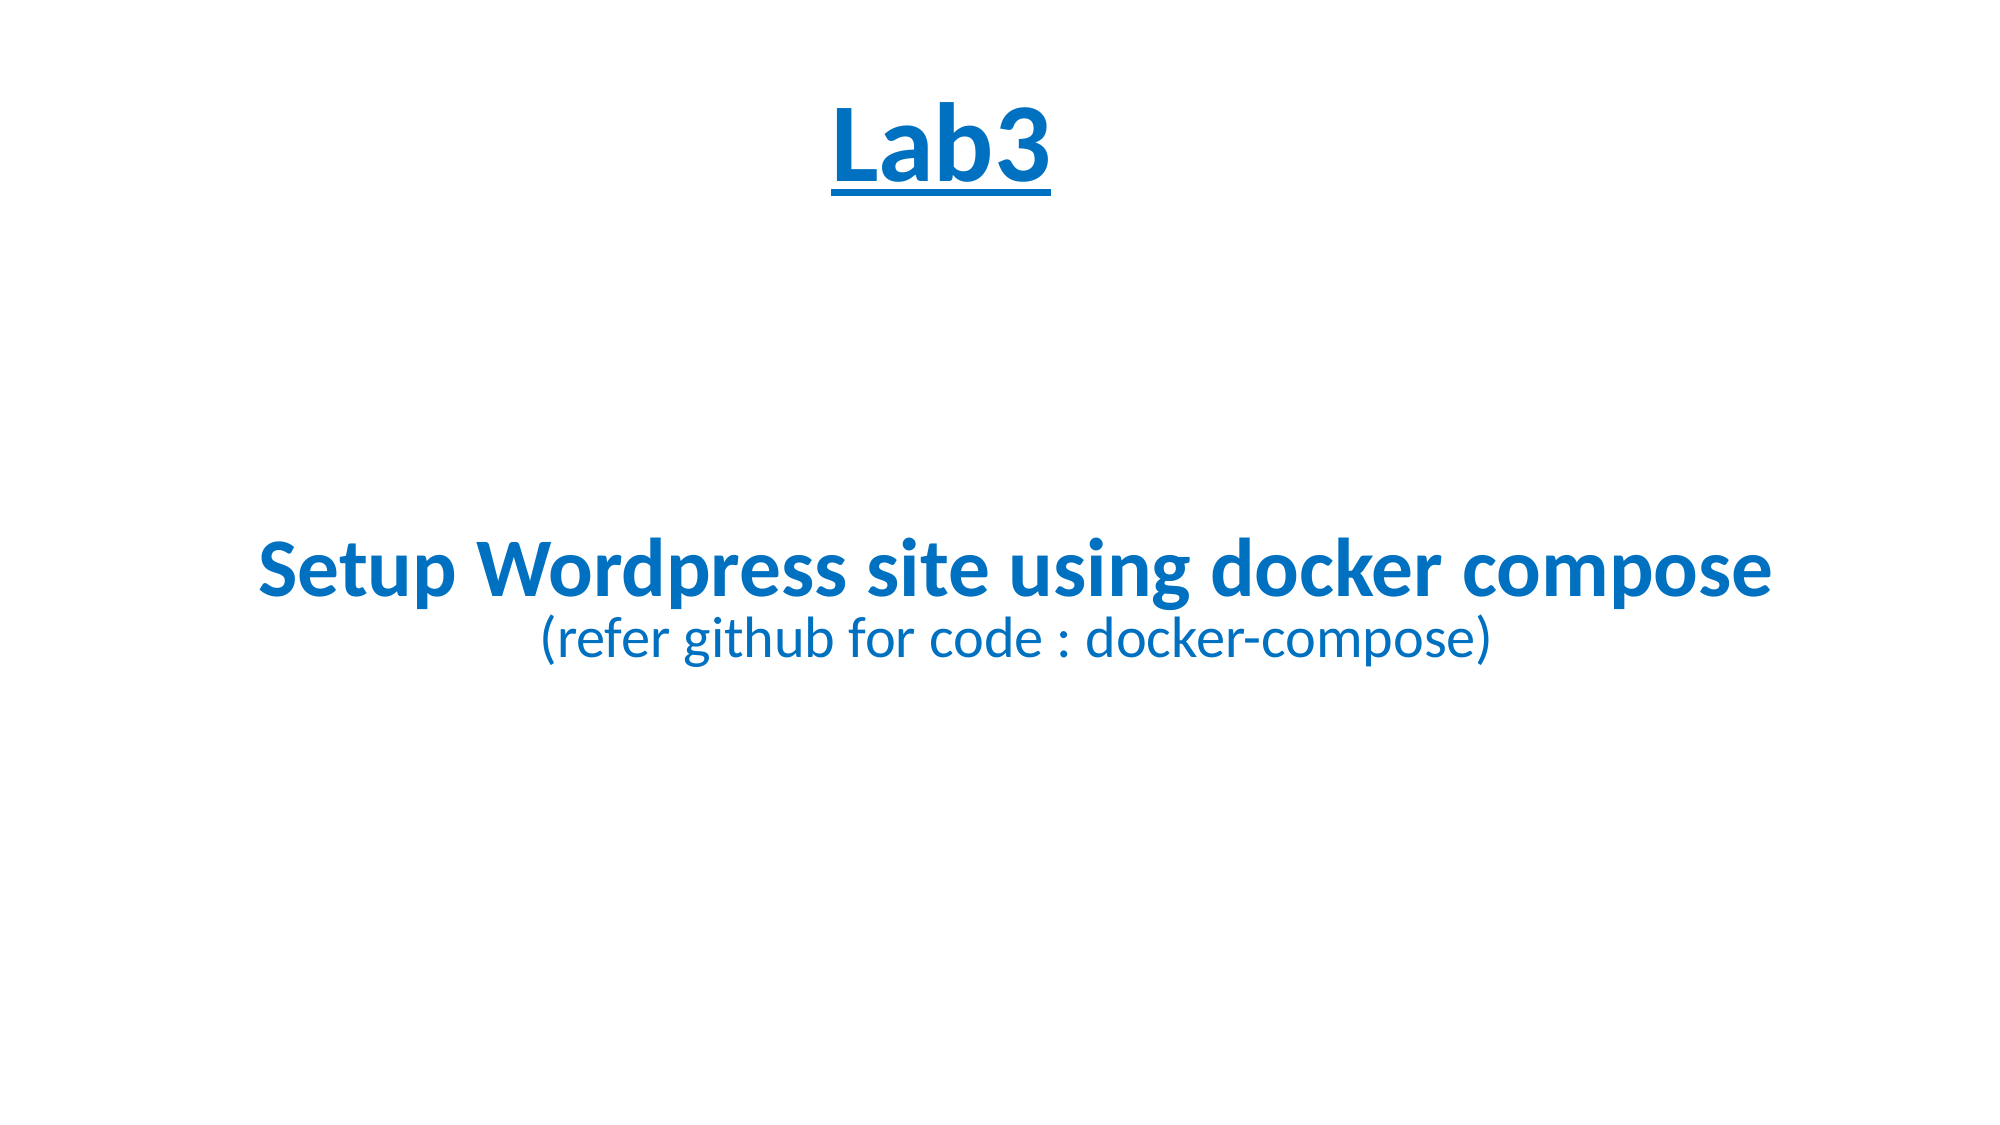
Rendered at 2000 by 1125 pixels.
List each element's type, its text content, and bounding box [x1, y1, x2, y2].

title Lab3 [786, 67, 1096, 204]
text_box Setup Wordpress site using docker compose (refer github for code : docker-compose) [219, 402, 1814, 669]
